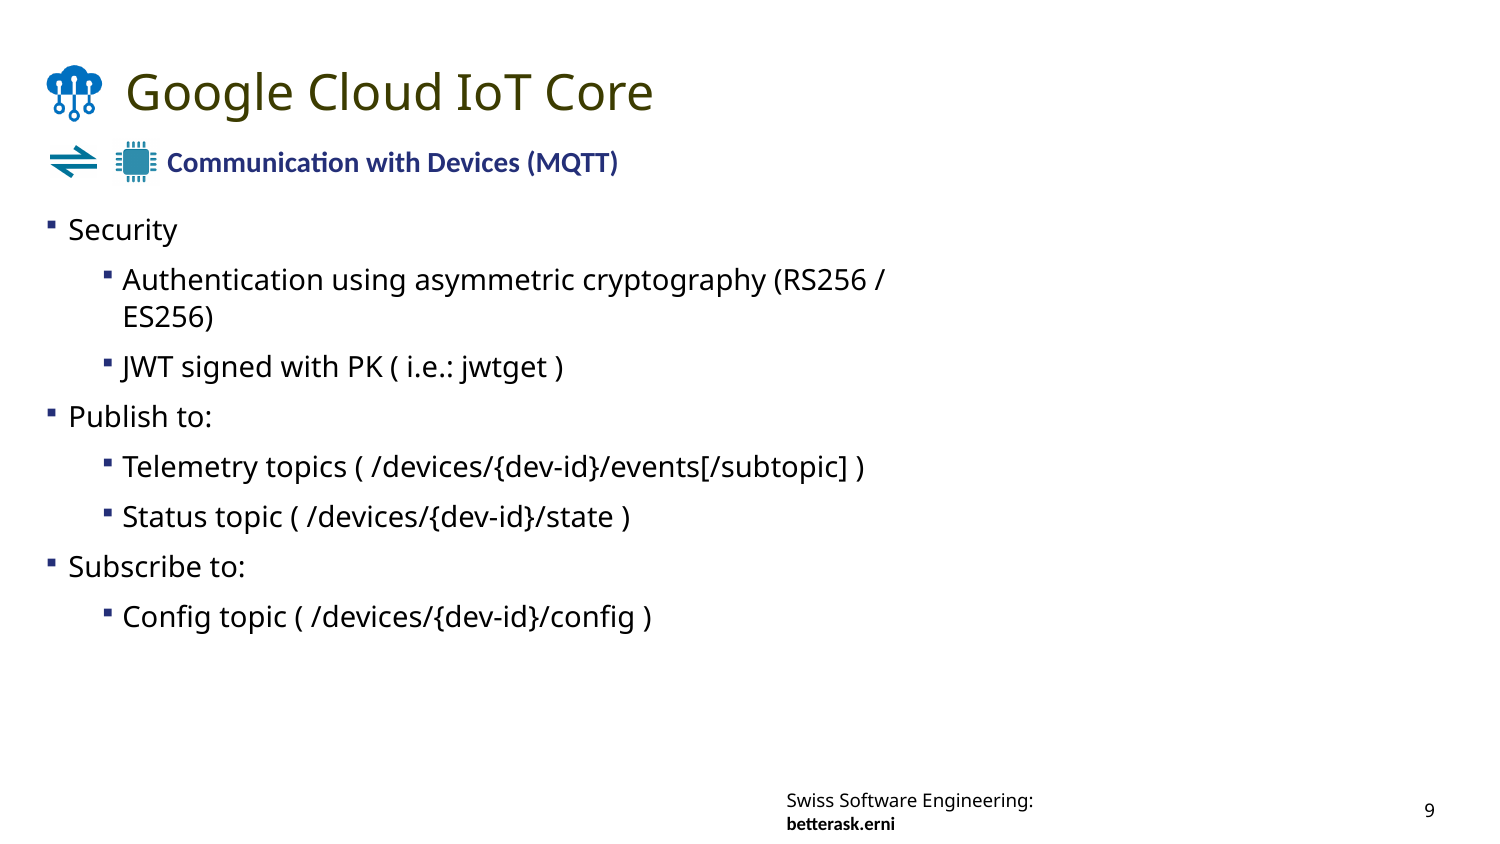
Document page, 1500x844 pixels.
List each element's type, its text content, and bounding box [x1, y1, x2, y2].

picture [50, 145, 97, 179]
slide_number 9 [1308, 792, 1441, 831]
picture [112, 138, 160, 186]
list Communication with Devices (MQTT) [161, 147, 1321, 179]
picture [50, 145, 78, 154]
title Google Cloud IoT Core [120, 69, 1443, 119]
list Security Authentication using asymmetric cryptography (RS256 / ES256) JWT signed with PK ( i.e.: jwtget ) Publish to: Telemetry topics ( /devices/{dev-id}/events[/subtopic] ) Status topic ( /devices/{dev-id}/state ) Subscribe to: Config topic ( /devices/{dev-id}/config ) [41, 204, 986, 732]
picture [40, 59, 108, 127]
footer Swiss Software Engineering: betterask.erni [781, 793, 1125, 830]
